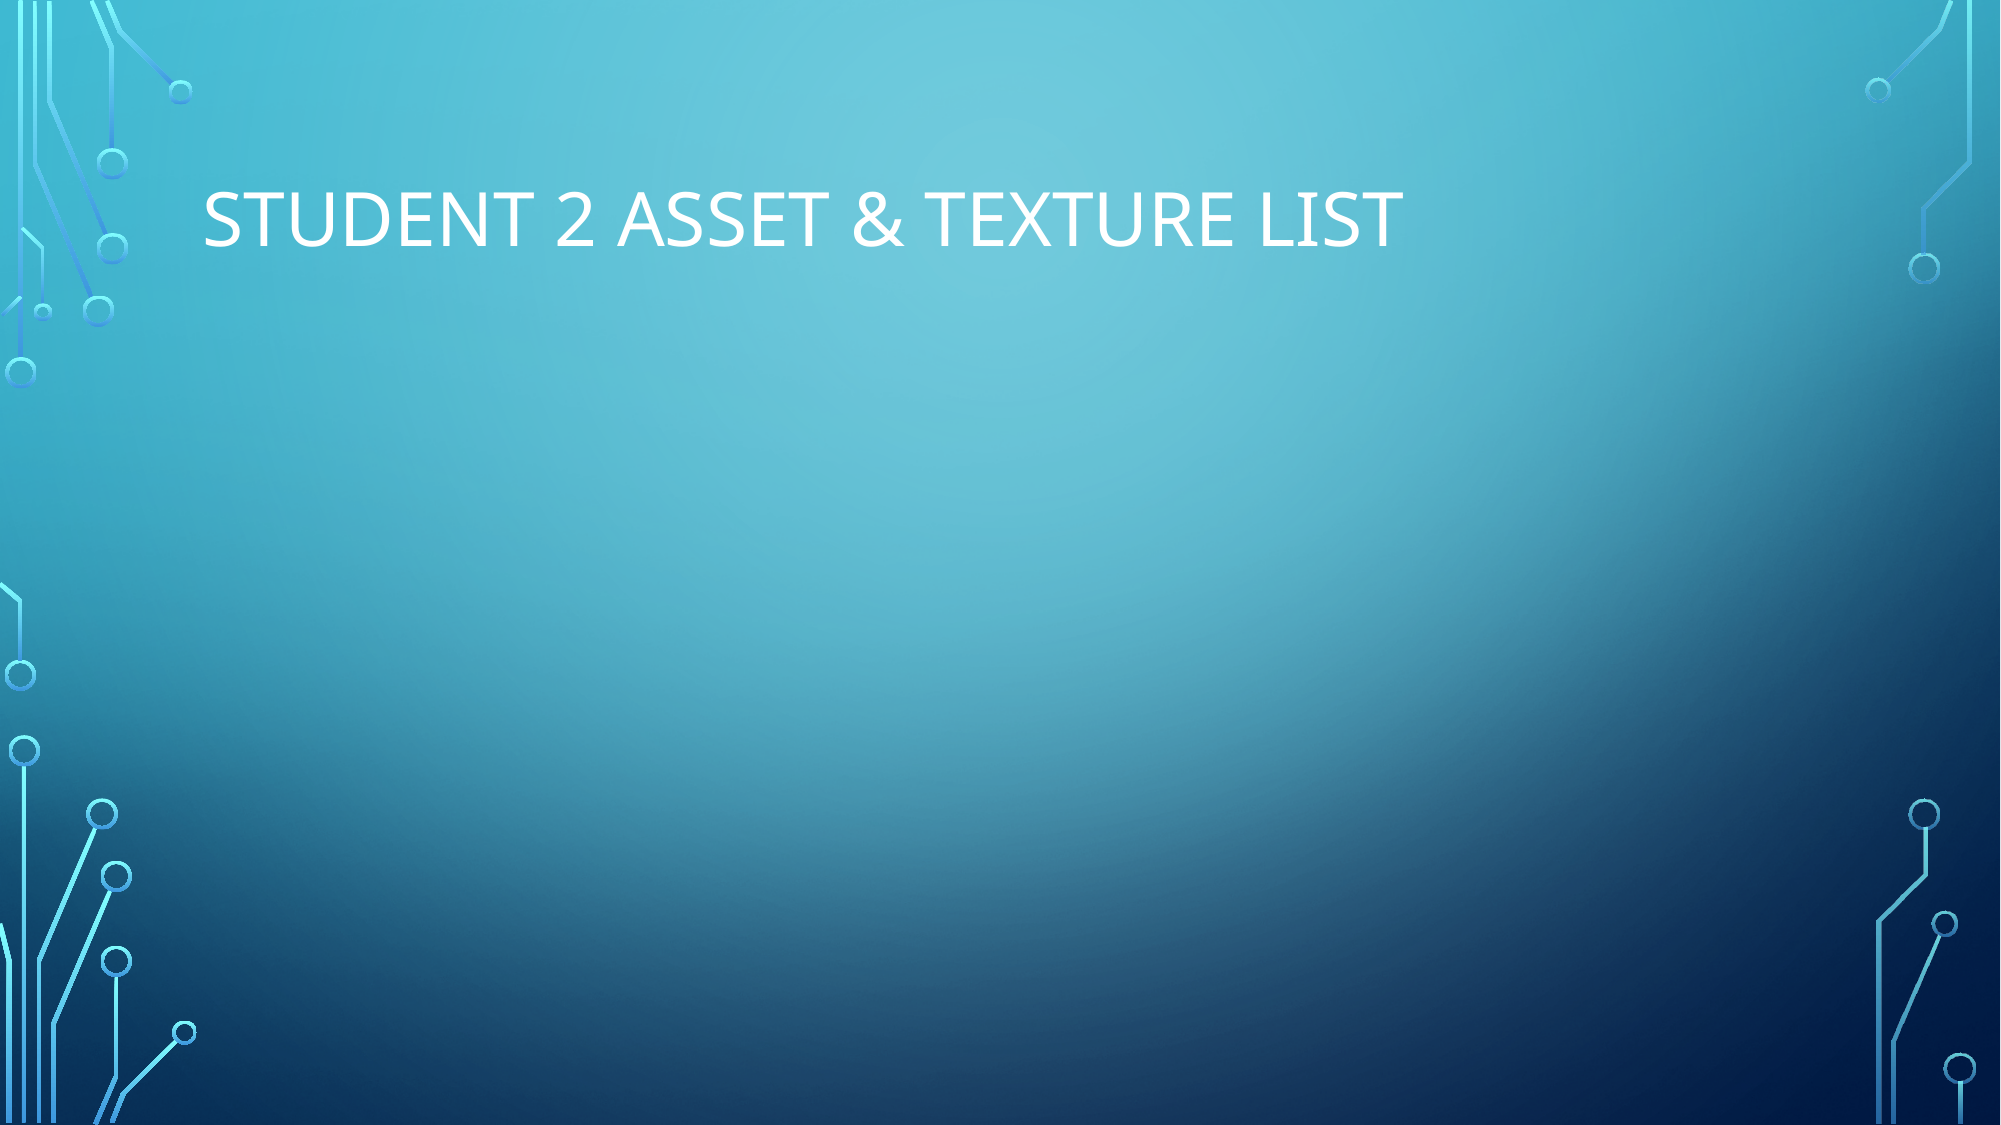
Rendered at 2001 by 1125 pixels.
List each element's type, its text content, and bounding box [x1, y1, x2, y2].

title Student 2 Asset & Texture List [187, 101, 1813, 344]
